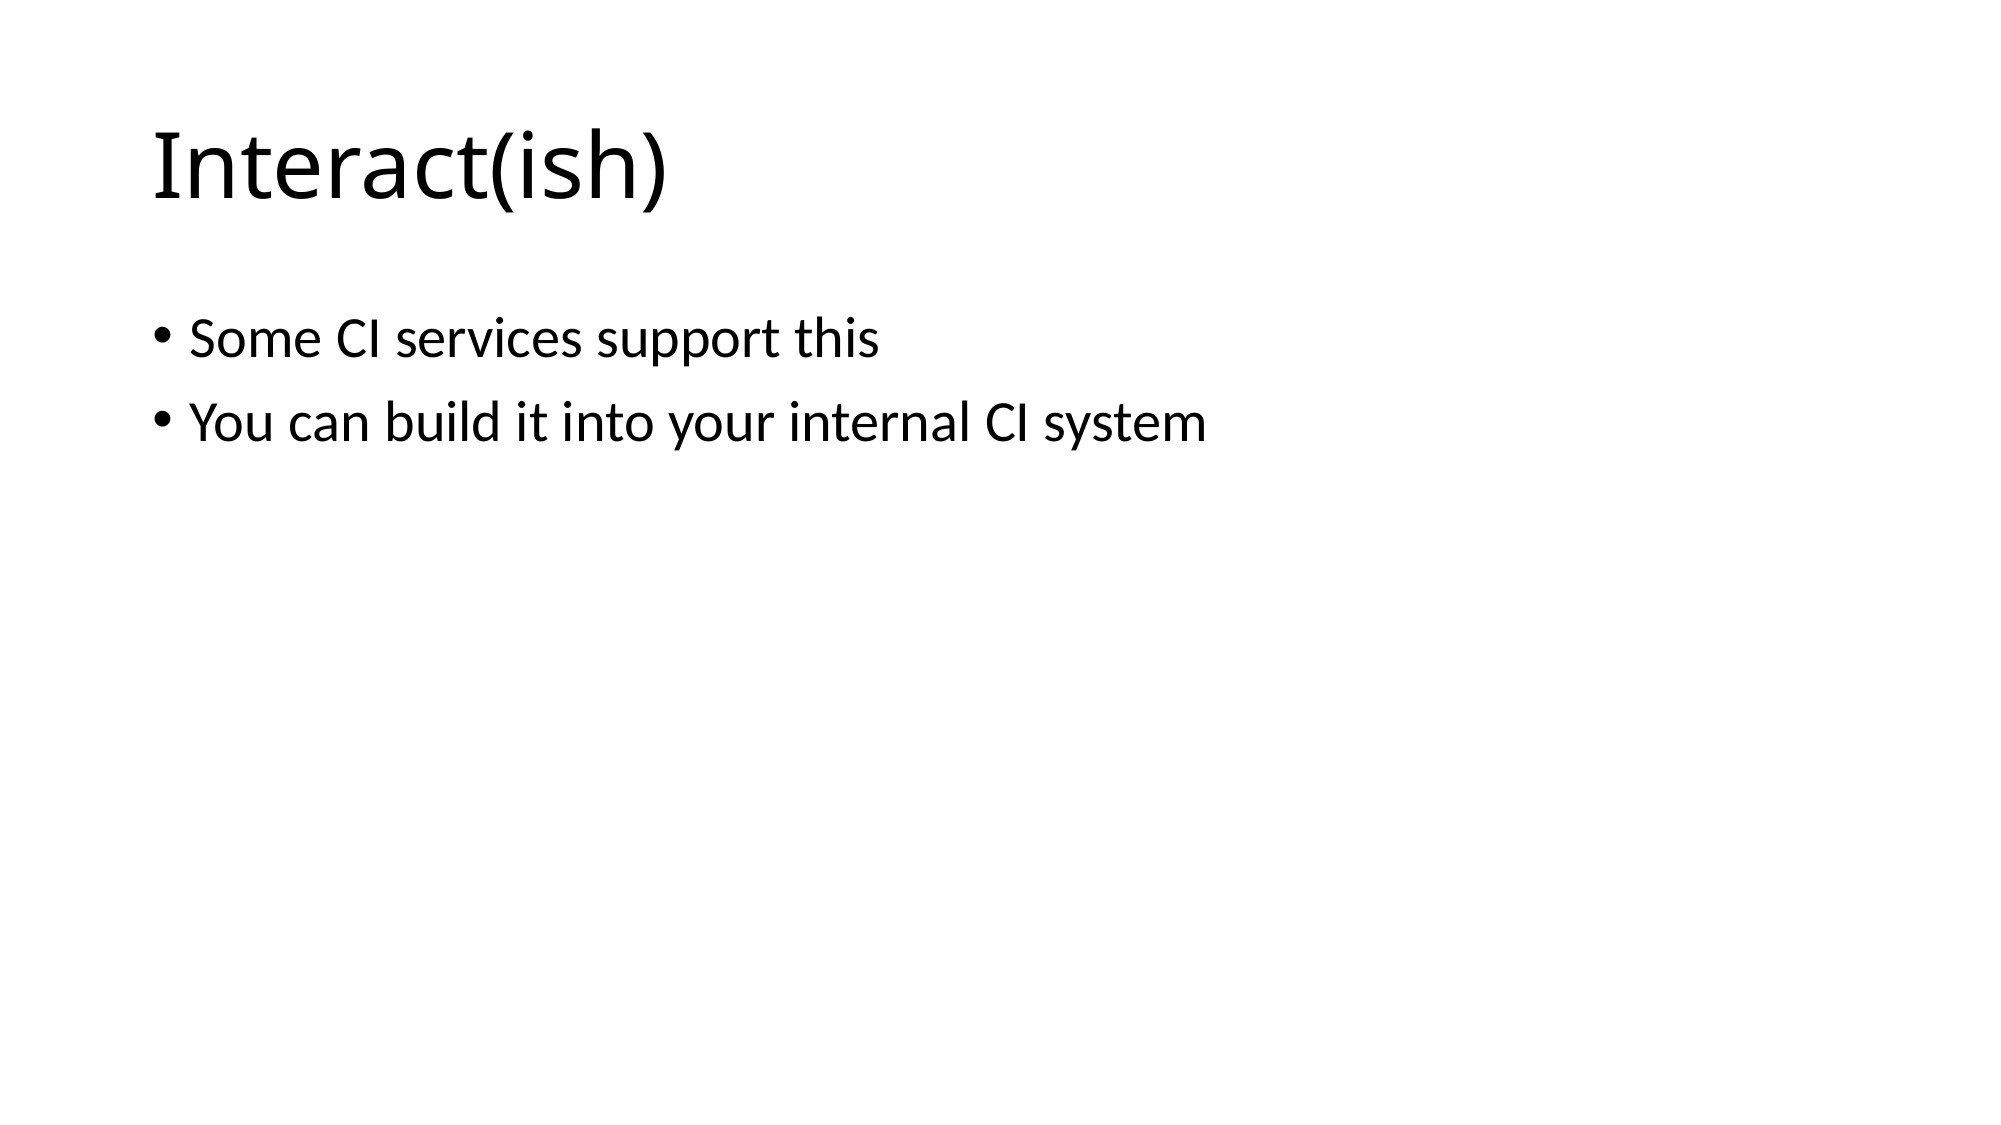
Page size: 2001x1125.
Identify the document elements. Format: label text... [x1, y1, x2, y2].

list Some CI services support this You can build it into your internal CI system [137, 299, 1863, 1014]
title Interact(ish) [137, 59, 1863, 278]
